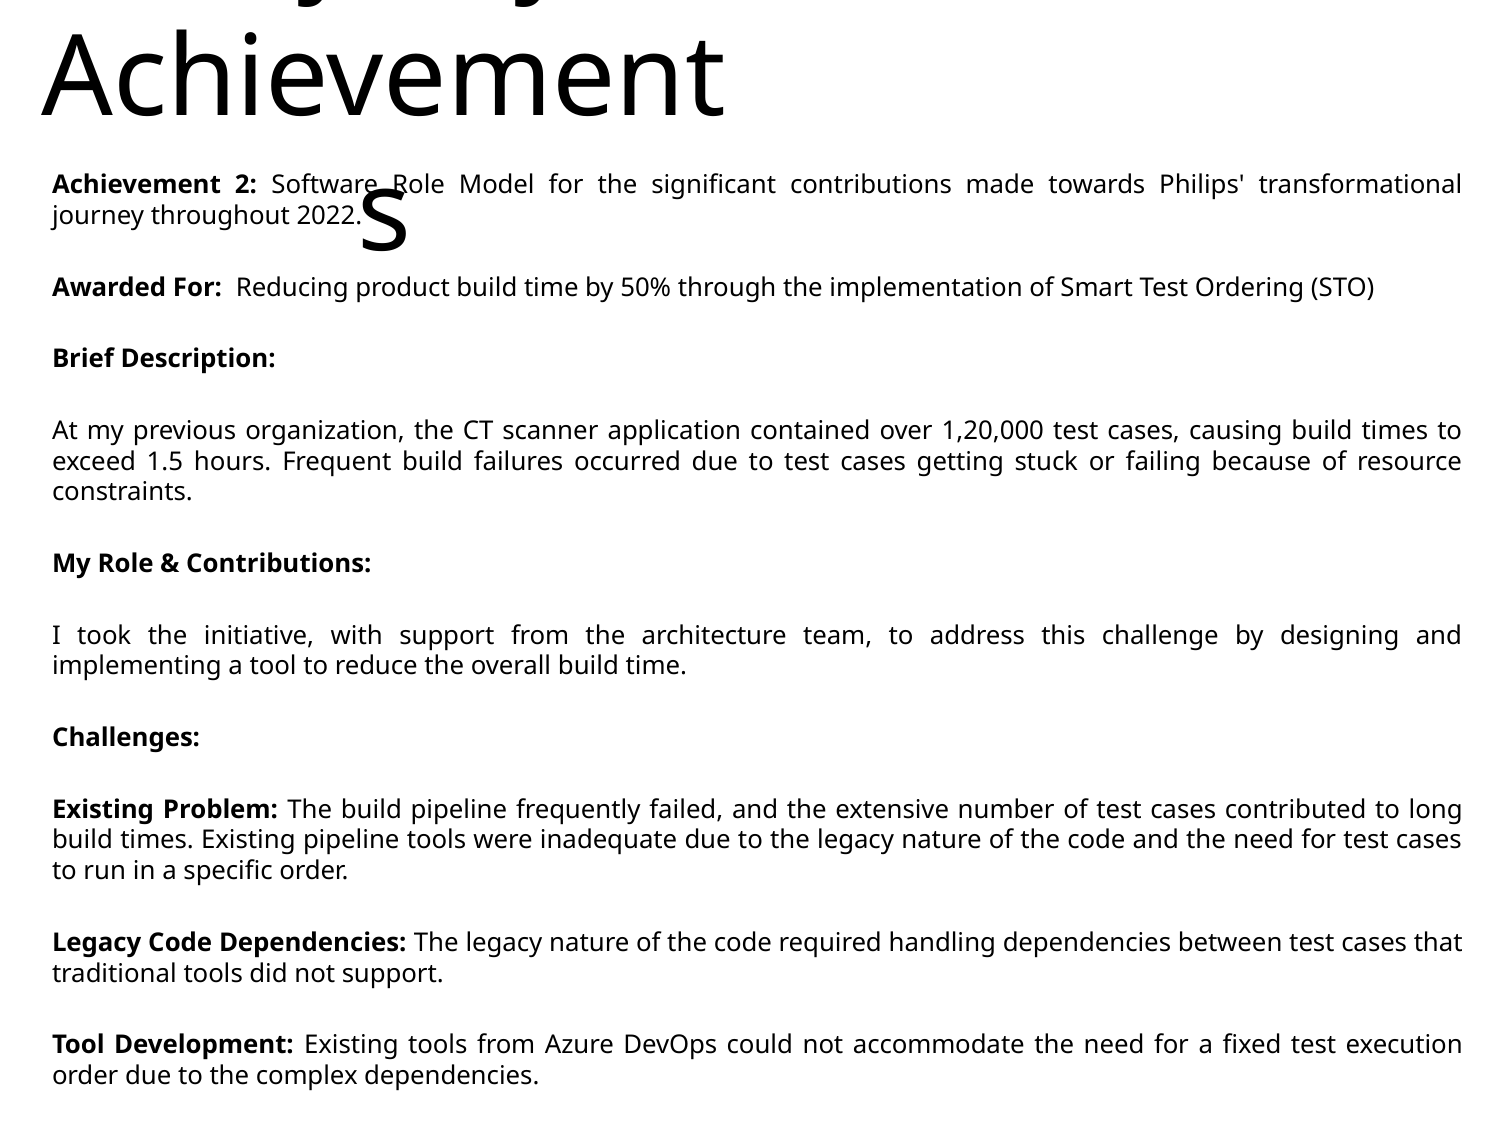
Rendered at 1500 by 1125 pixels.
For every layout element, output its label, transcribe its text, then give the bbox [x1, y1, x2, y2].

subtitle Achievement 2: Software Role Model for the significant contributions made towards Philips' transformational journey throughout 2022. Awarded For: Reducing product build time by 50% through the implementation of Smart Test Ordering (STO) Brief Description: At my previous organization, the CT scanner application contained over 1,20,000 test cases, causing build times to exceed 1.5 hours. Frequent build failures occurred due to test cases getting stuck or failing because of resource constraints. My Role & Contributions: I took the initiative, with support from the architecture team, to address this challenge by designing and implementing a tool to reduce the overall build time. Challenges: Existing Problem: The build pipeline frequently failed, and the extensive number of test cases contributed to long build times. Existing pipeline tools were inadequate due to the legacy nature of the code and the need for test cases to run in a specific order. Legacy Code Dependencies: The legacy nature of the code required handling dependencies between test cases that traditional tools did not support. Tool Development: Existing tools from Azure DevOps could not accommodate the need for a fixed test execution order due to the complex dependencies. [37, 160, 1480, 1100]
title My Key Achievements [1, 1, 767, 141]
